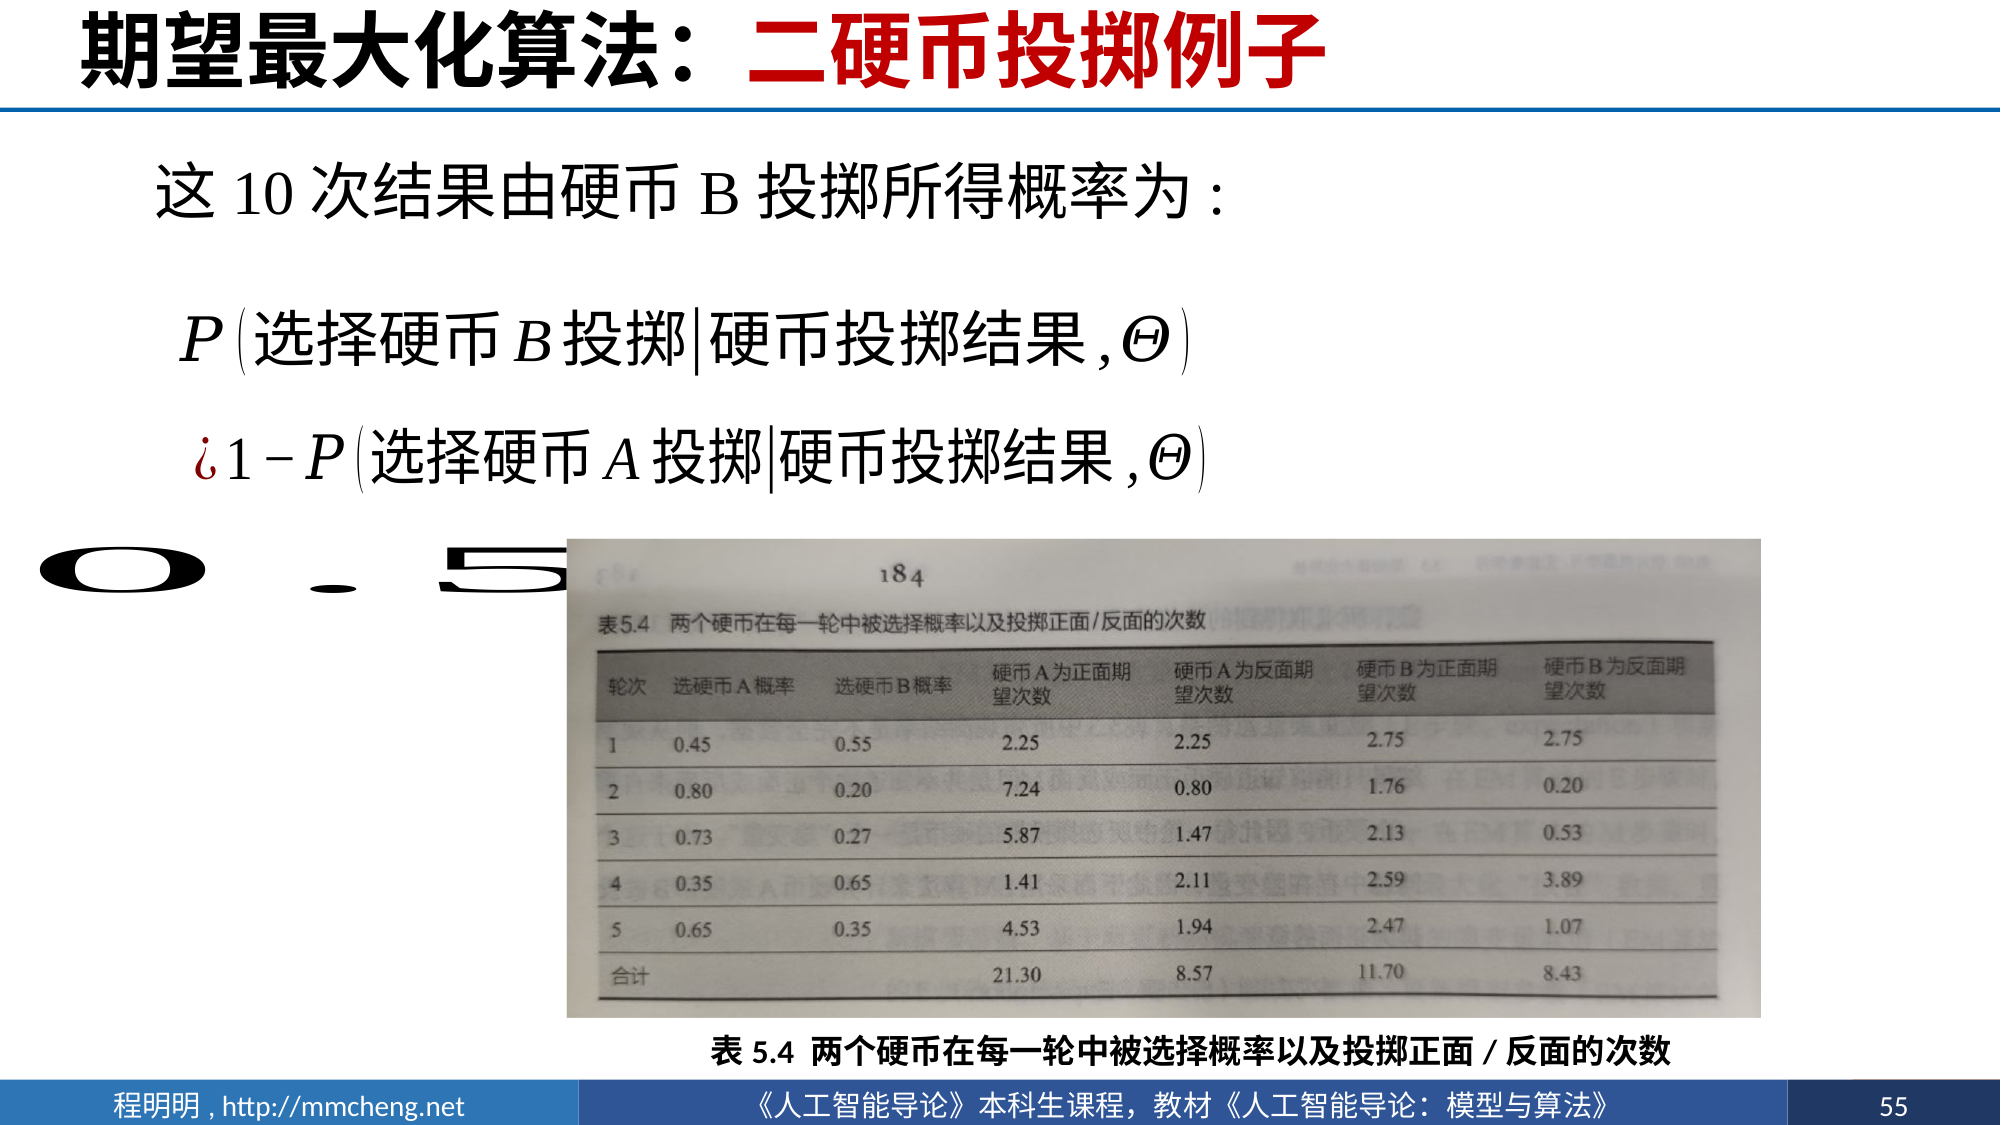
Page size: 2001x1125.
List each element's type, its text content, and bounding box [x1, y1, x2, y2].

text_box 表5.4 两个硬币在每一轮中被选择概率以及投掷正面/反面的次数 [1404, 1022, 1687, 1078]
list 这10次结果由硬币B投掷所得概率为: [64, 129, 1928, 1085]
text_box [0, 303, 923, 609]
text_box 表5.4 两个硬币在每一轮中被选择概率以及投掷正面/反面的次数 [695, 1022, 923, 1078]
title 期望最大化算法：二硬币投掷例子 [64, 0, 2000, 110]
picture [568, 180, 1761, 1125]
